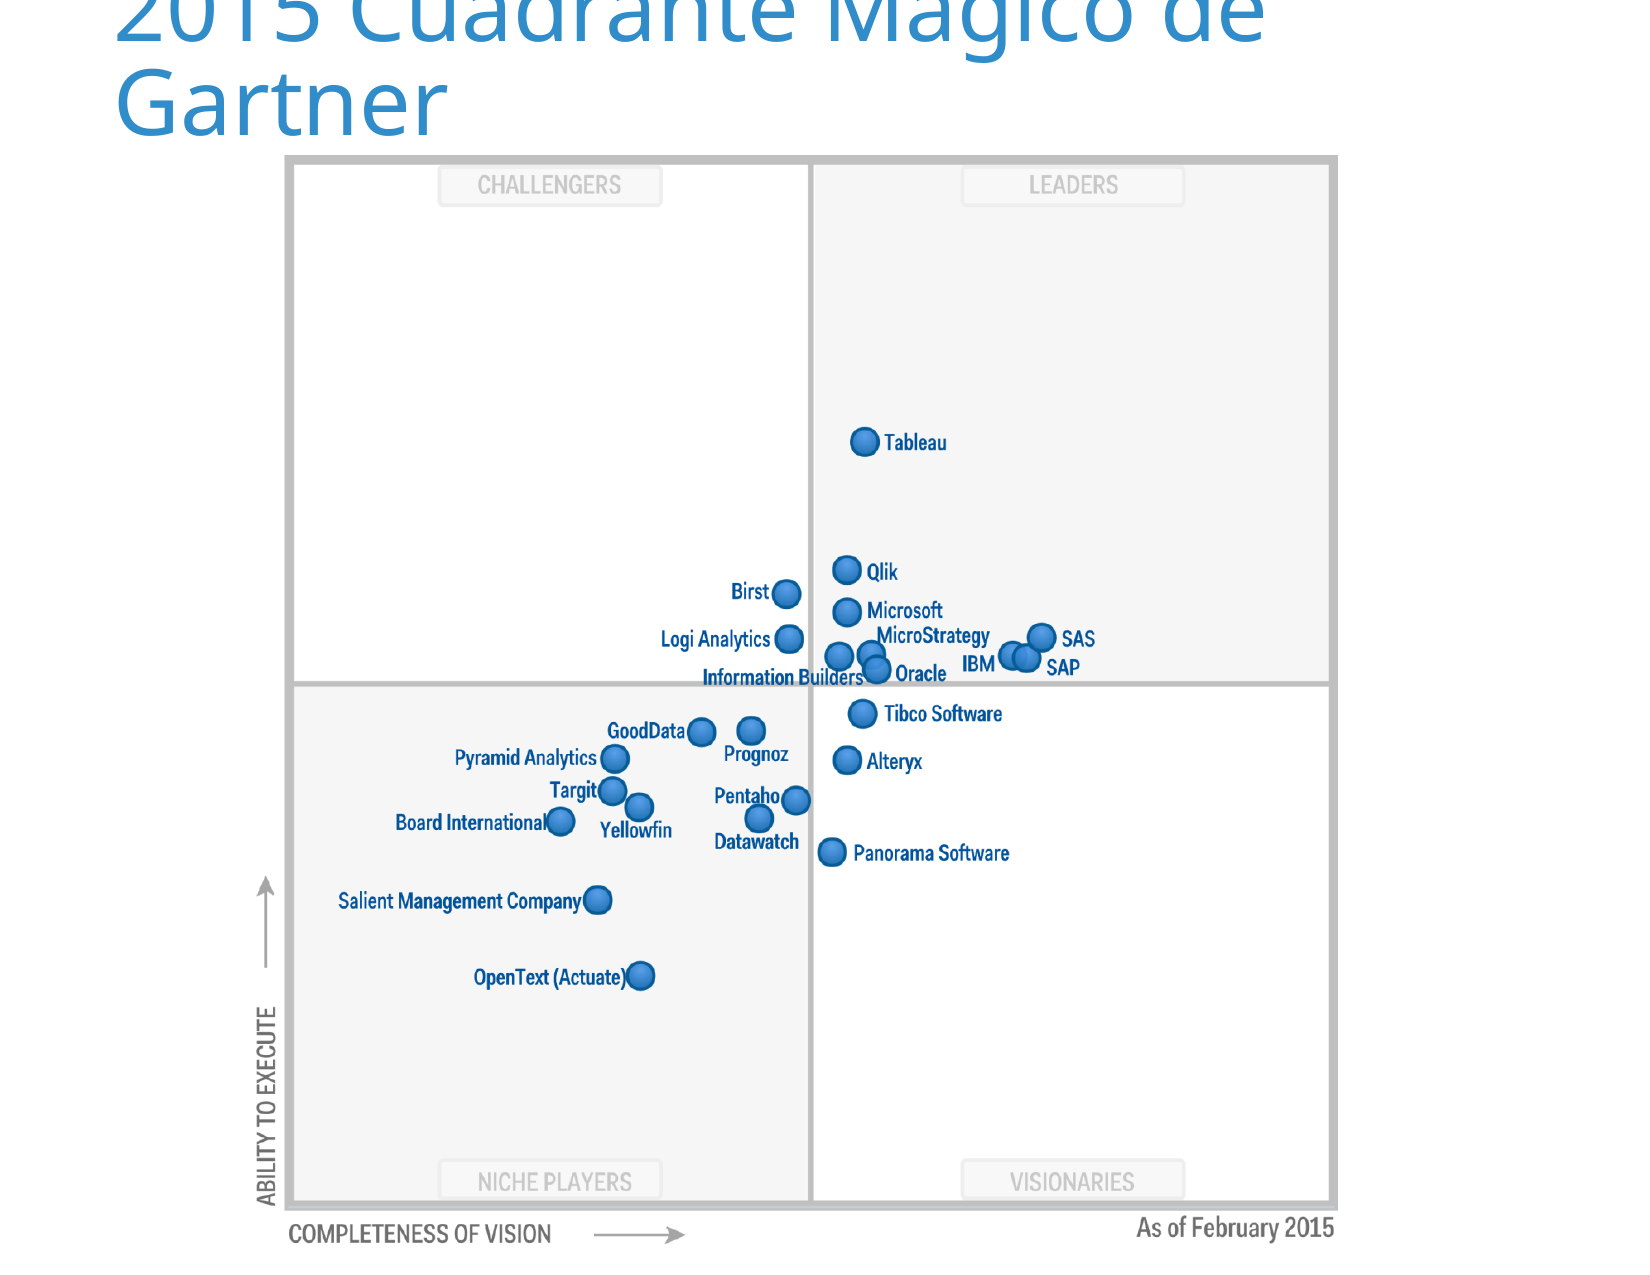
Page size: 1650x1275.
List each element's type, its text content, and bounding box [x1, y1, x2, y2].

list 2015 Cuadrante Mágico de Gartner [113, 0, 1567, 121]
picture [250, 155, 1338, 1244]
